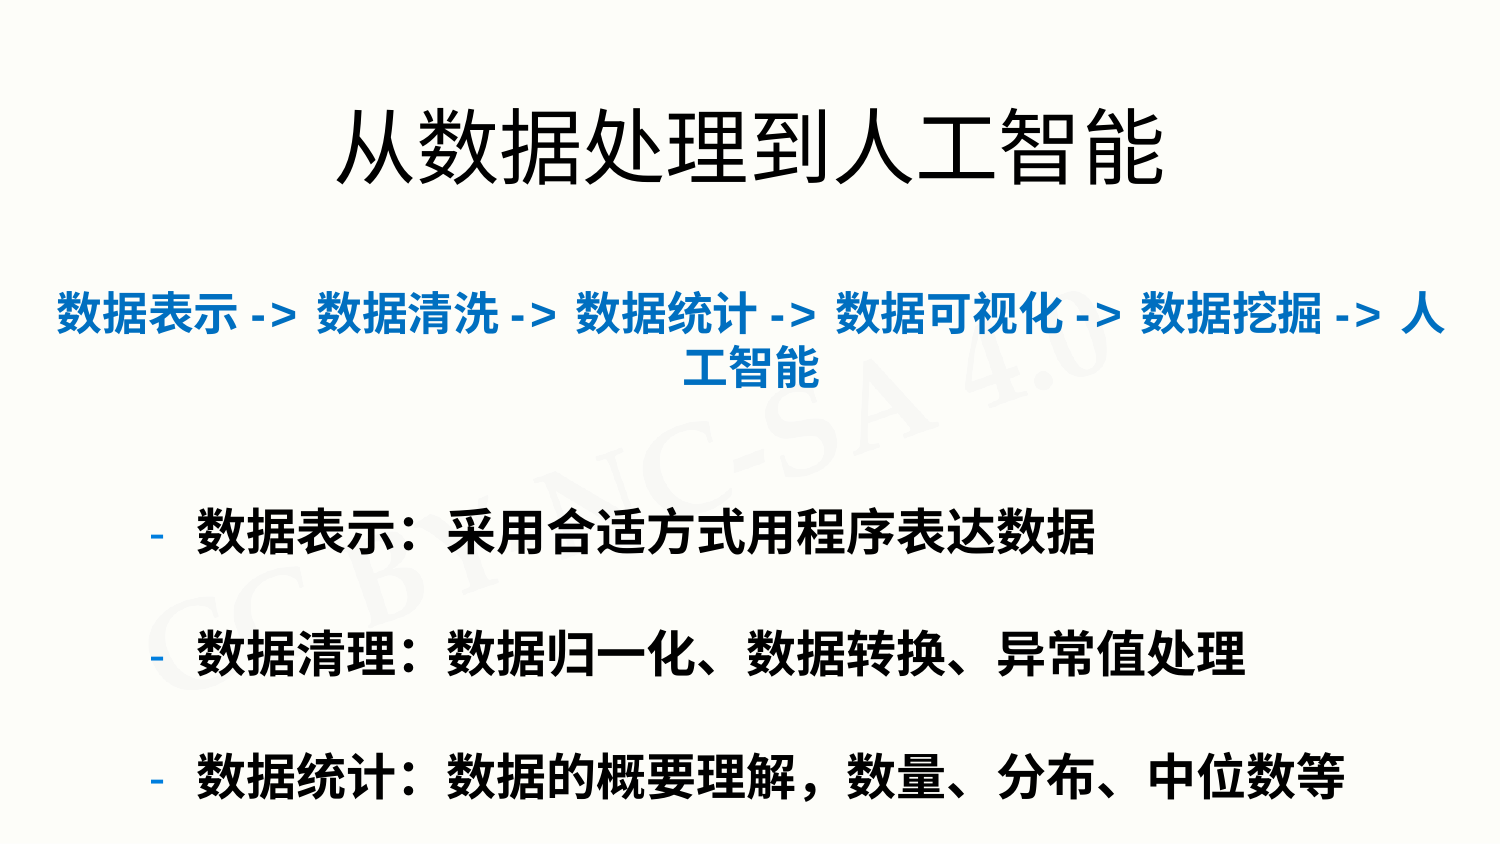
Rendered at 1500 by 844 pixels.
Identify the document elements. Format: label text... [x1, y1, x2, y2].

title 从数据处理到人工智能 [265, 95, 1235, 237]
text_box 数据表示->数据清洗->数据统计->数据可视化->数据挖掘->人工智能 - 数据表示：采用合适方式用程序表达数据 - 数据清理：数据归一化、数据转换、异常值处理 - 数据统计：数据的概要理解，数量、分布、中位数等 [38, 284, 1464, 806]
